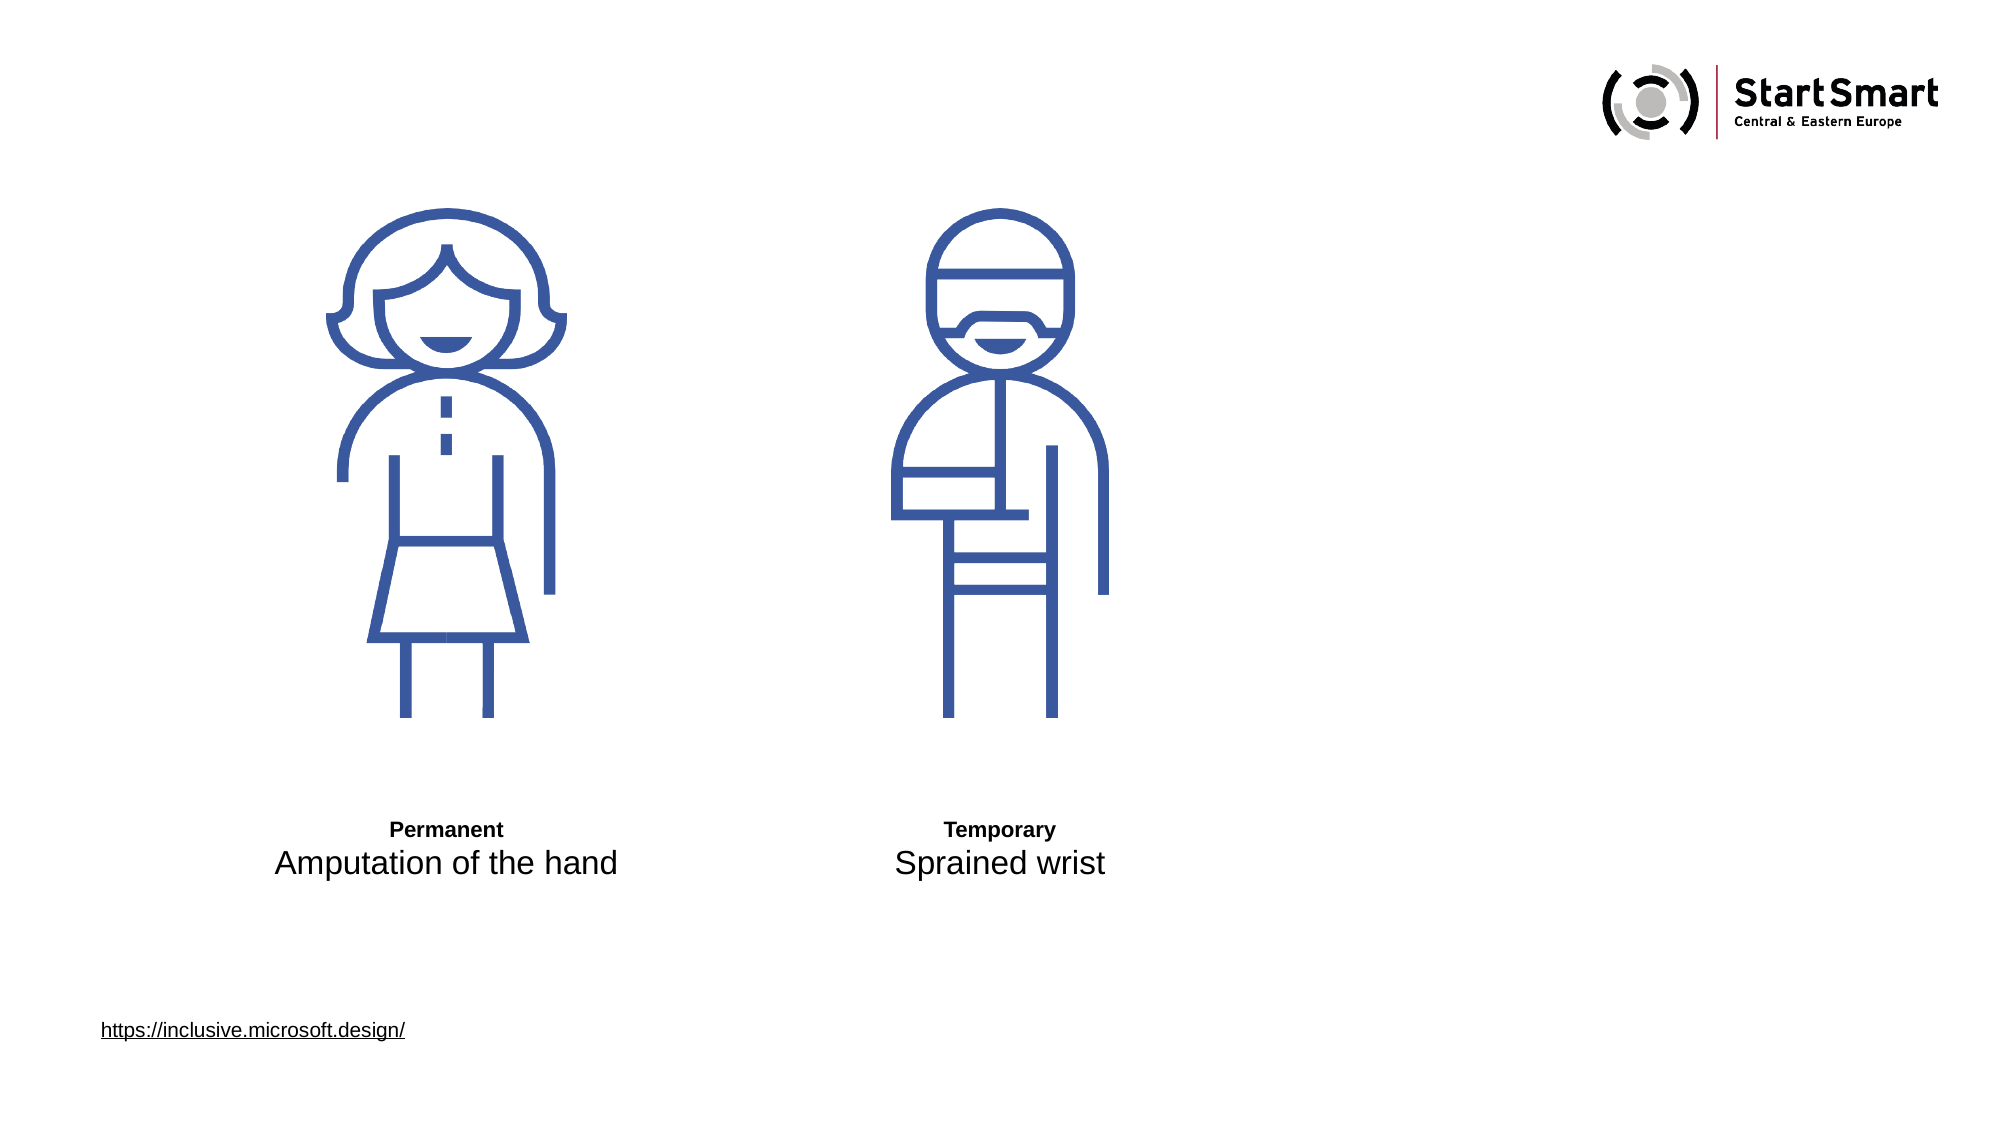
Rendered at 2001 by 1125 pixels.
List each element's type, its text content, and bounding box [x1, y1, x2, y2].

picture [1602, 64, 1938, 140]
text_box https://inclusive.microsoft.design/ [86, 1008, 1087, 1049]
picture [891, 208, 1109, 719]
text_box Temporary Sprained wrist [793, 794, 1207, 902]
text_box Permanent Amputation of the hand [240, 794, 653, 902]
picture [326, 208, 567, 719]
